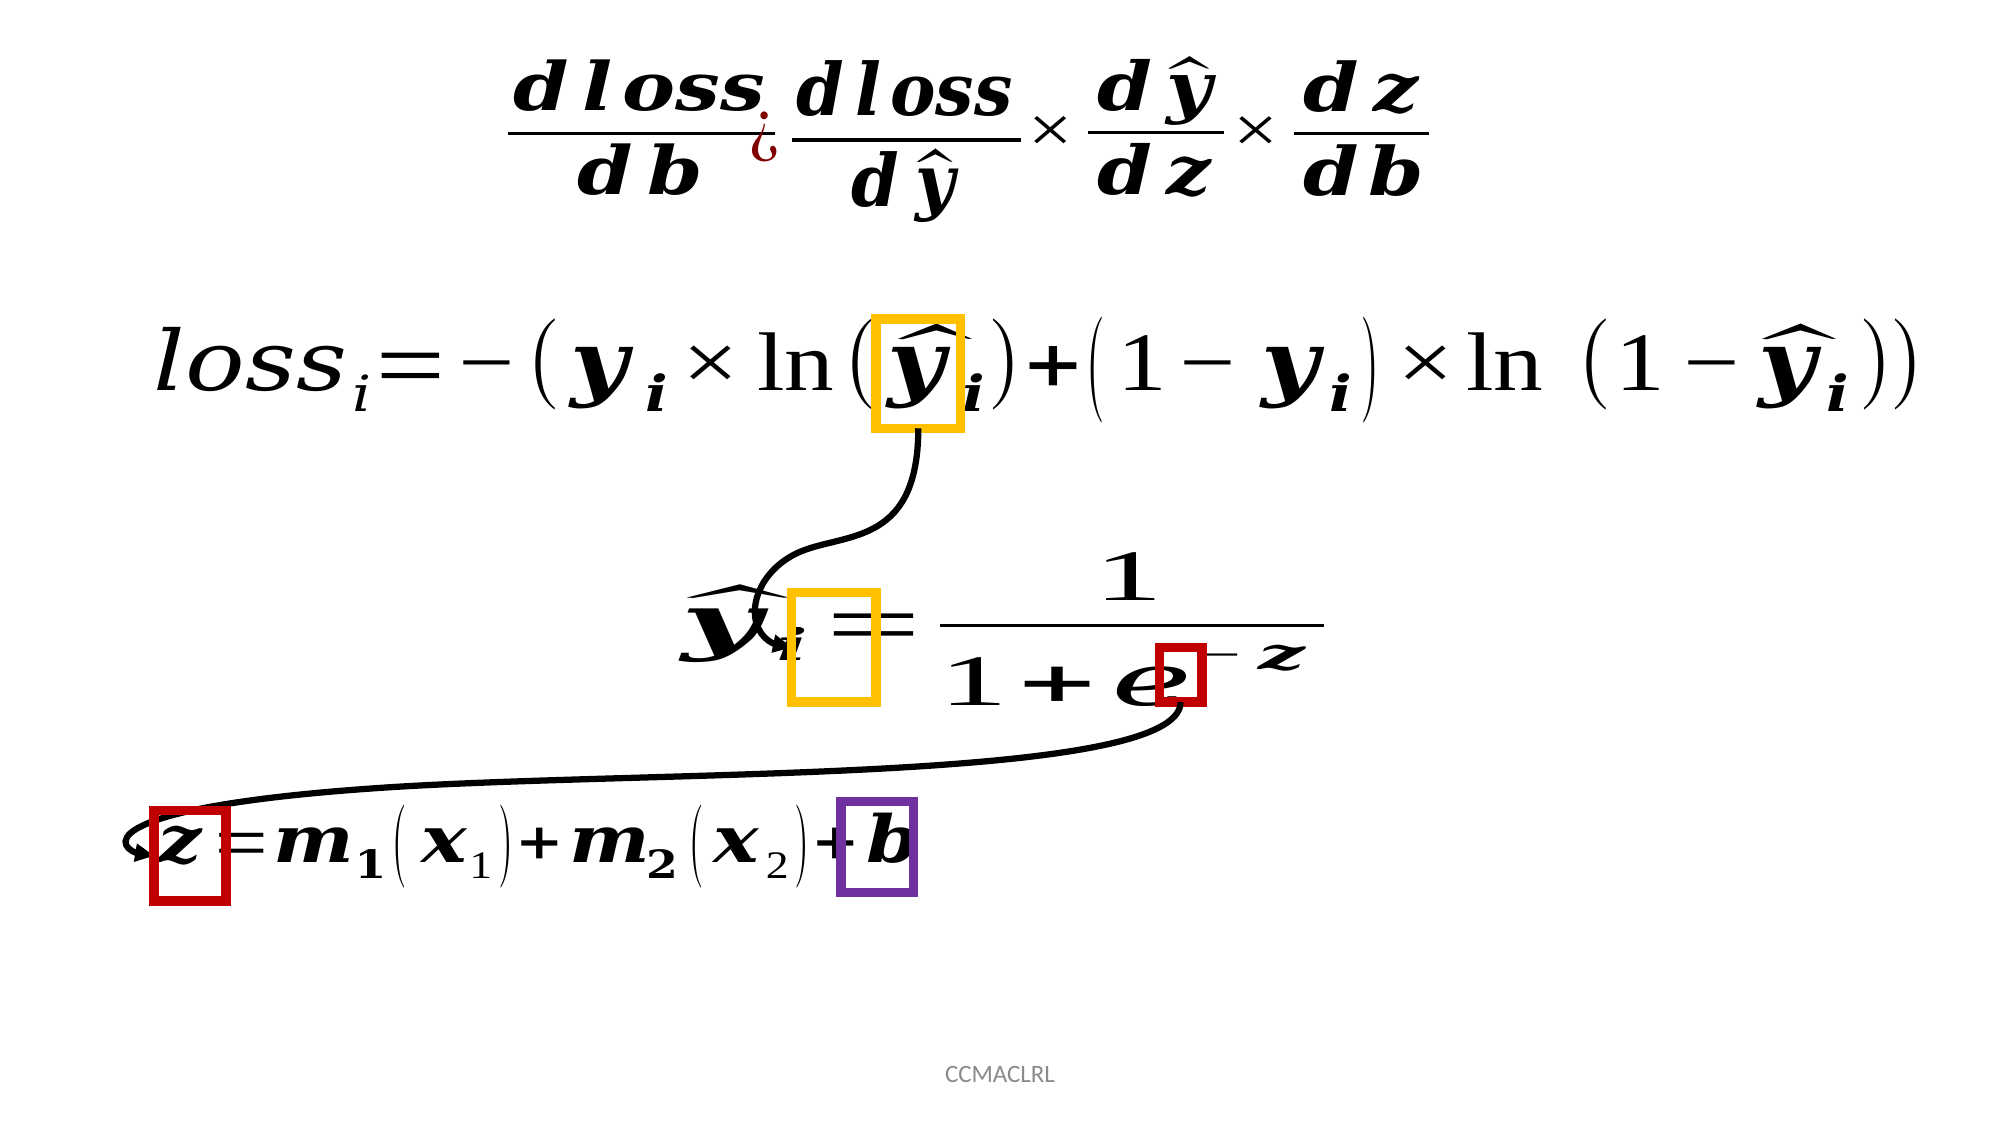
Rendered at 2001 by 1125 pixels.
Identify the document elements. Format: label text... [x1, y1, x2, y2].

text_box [590, 265, 745, 1125]
footer CCMACLRL [745, 1042, 1338, 1103]
list [137, 299, 590, 826]
text_box [791, 602, 877, 703]
text_box [840, 801, 914, 894]
text_box [875, 318, 962, 429]
text_box [1158, 646, 1203, 703]
list [137, 783, 590, 1014]
text_box [153, 809, 227, 902]
list [745, 299, 1863, 1014]
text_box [745, 474, 965, 602]
